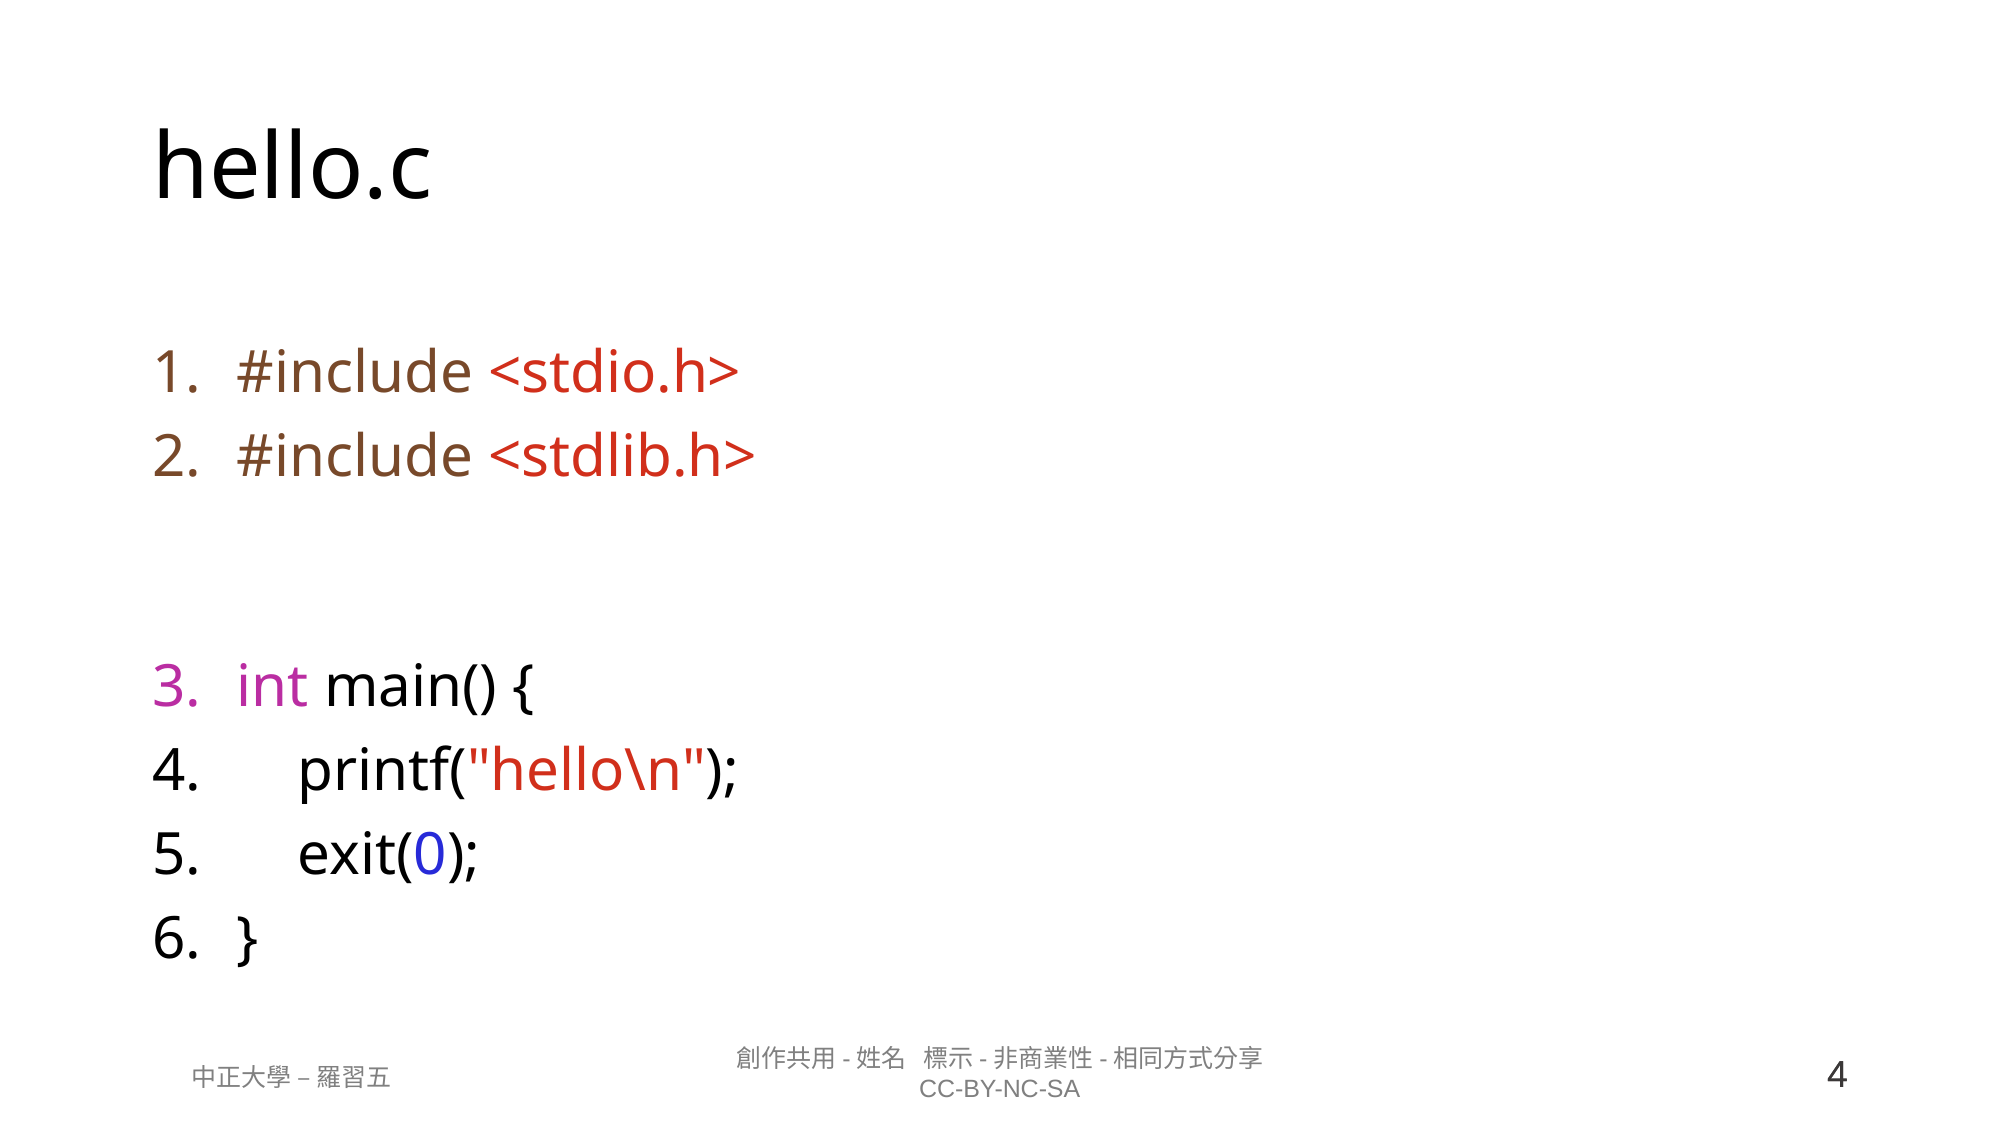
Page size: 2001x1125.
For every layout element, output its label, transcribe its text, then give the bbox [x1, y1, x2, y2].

list #include <stdio.h> #include <stdlib.h> int main() { printf("hello\n"); exit(0); } [137, 299, 1863, 1014]
title hello.c [137, 59, 1863, 278]
